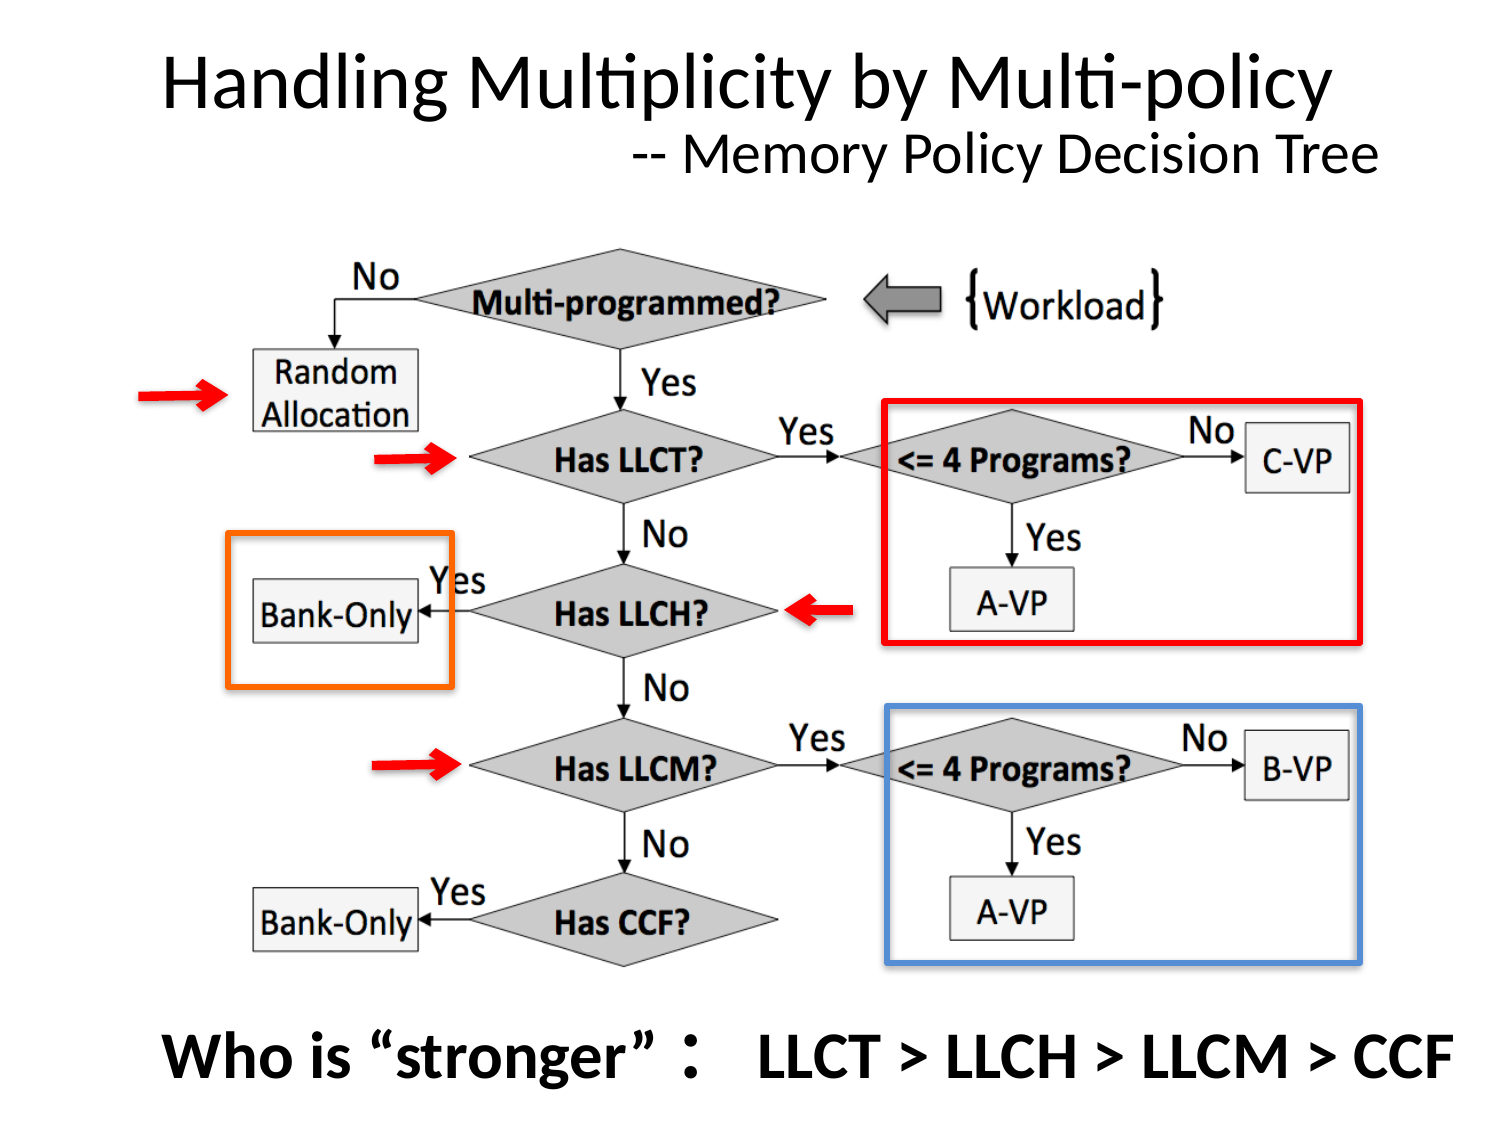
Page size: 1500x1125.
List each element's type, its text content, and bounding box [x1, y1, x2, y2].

picture [232, 242, 1366, 985]
text_box Who is “stronger”：LLCT > LLCH > LLCM > CCF [147, 1004, 1500, 1100]
title Handling Multiplicity by Multi-policy -- Memory Policy Decision Tree [26, 30, 1452, 218]
